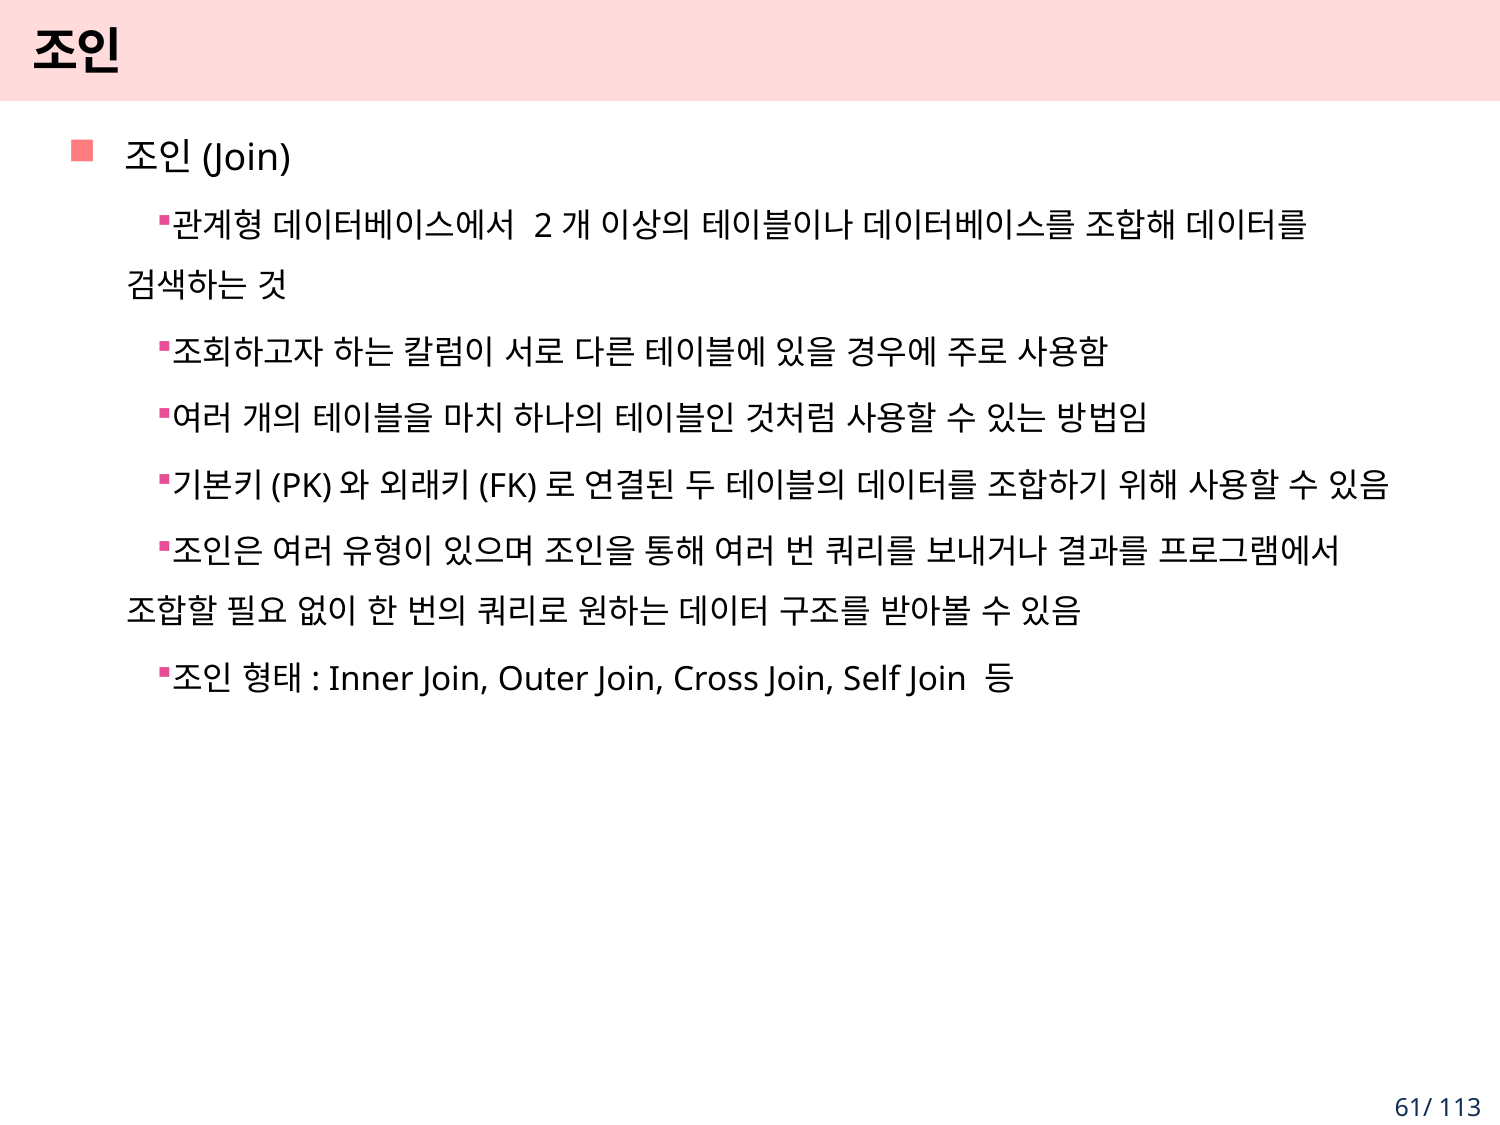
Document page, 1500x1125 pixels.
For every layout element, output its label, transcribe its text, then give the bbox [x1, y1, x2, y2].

title 조인 [17, 10, 1295, 89]
list 조인(Join) 관계형 데이터베이스에서 2개 이상의 테이블이나 데이터베이스를 조합해 데이터를 검색하는 것 조회하고자 하는 칼럼이 서로 다른 테이블에 있을 경우에 주로 사용함 여러 개의 테이블을 마치 하나의 테이블인 것처럼 사용할 수 있는 방법임 기본키(PK)와 외래키(FK)로 연결된 두 테이블의 데이터를 조합하기 위해 사용할 수 있음 조인은 여러 유형이 있으며 조인을 통해 여러 번 쿼리를 보내거나 결과를 프로그램에서 조합할 필요 없이 한 번의 쿼리로 원하는 데이터 구조를 받아볼 수 있음 조인 형태: Inner Join, Outer Join, Cross Join, Self Join 등 [53, 125, 1425, 1005]
